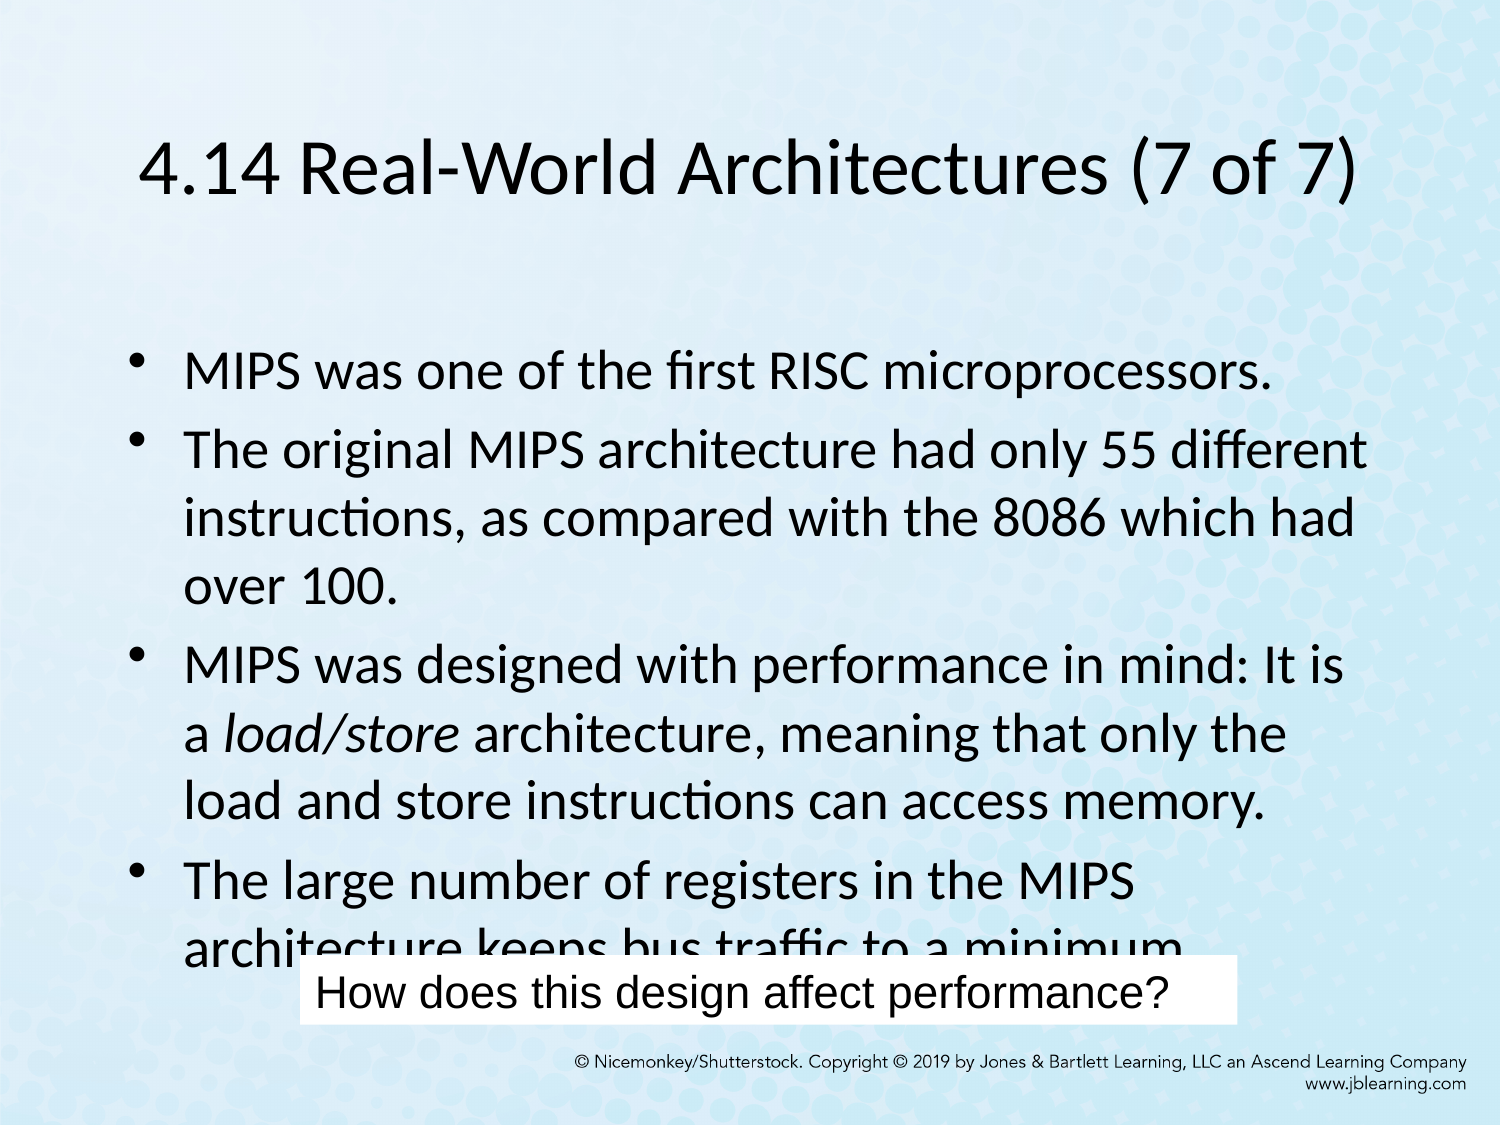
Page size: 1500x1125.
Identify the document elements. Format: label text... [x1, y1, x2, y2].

text_box How does this design affect performance? [300, 955, 1238, 1025]
list MIPS was one of the first RISC microprocessors. The original MIPS architecture had only 55 different instructions, as compared with the 8086 which had over 100. MIPS was designed with performance in mind: It is a load/store architecture, meaning that only the load and store instructions can access memory. The large number of registers in the MIPS architecture keeps bus traffic to a minimum. [112, 324, 1388, 1000]
title 4.14 Real-World Architectures (7 of 7) [112, 62, 1388, 263]
picture [0, 0, 1500, 1125]
